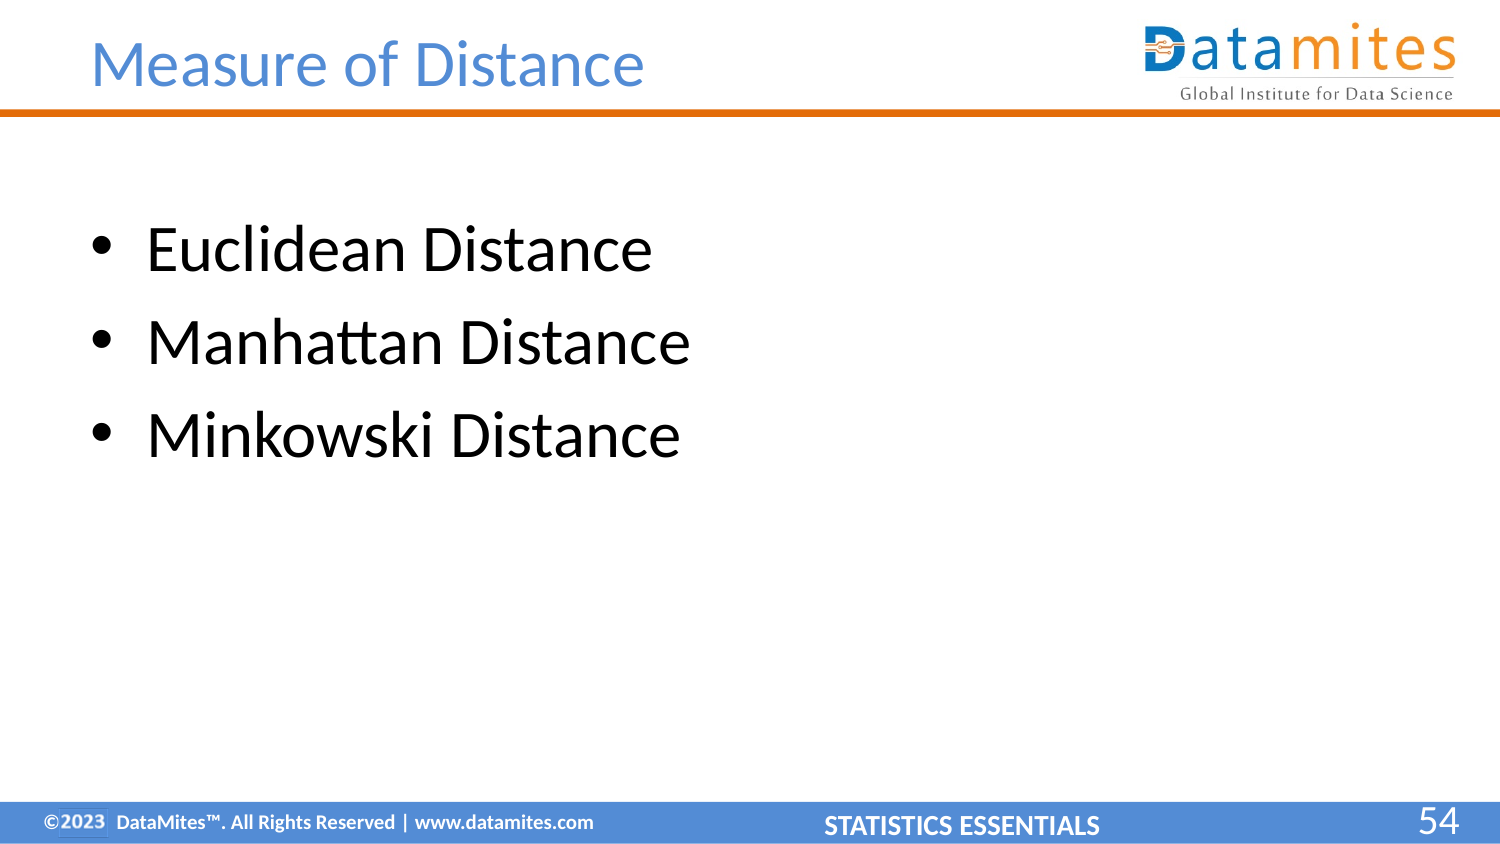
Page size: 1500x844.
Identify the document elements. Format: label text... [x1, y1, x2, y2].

slide_number ‹#› [1387, 795, 1475, 841]
footer STATISTICS ESSENTIALS [624, 798, 1300, 844]
title Measure of Distance [75, 21, 900, 98]
list Euclidean Distance Manhattan Distance Minkowski Distance [75, 196, 1425, 754]
picture [1137, 19, 1463, 104]
picture [0, 801, 167, 844]
